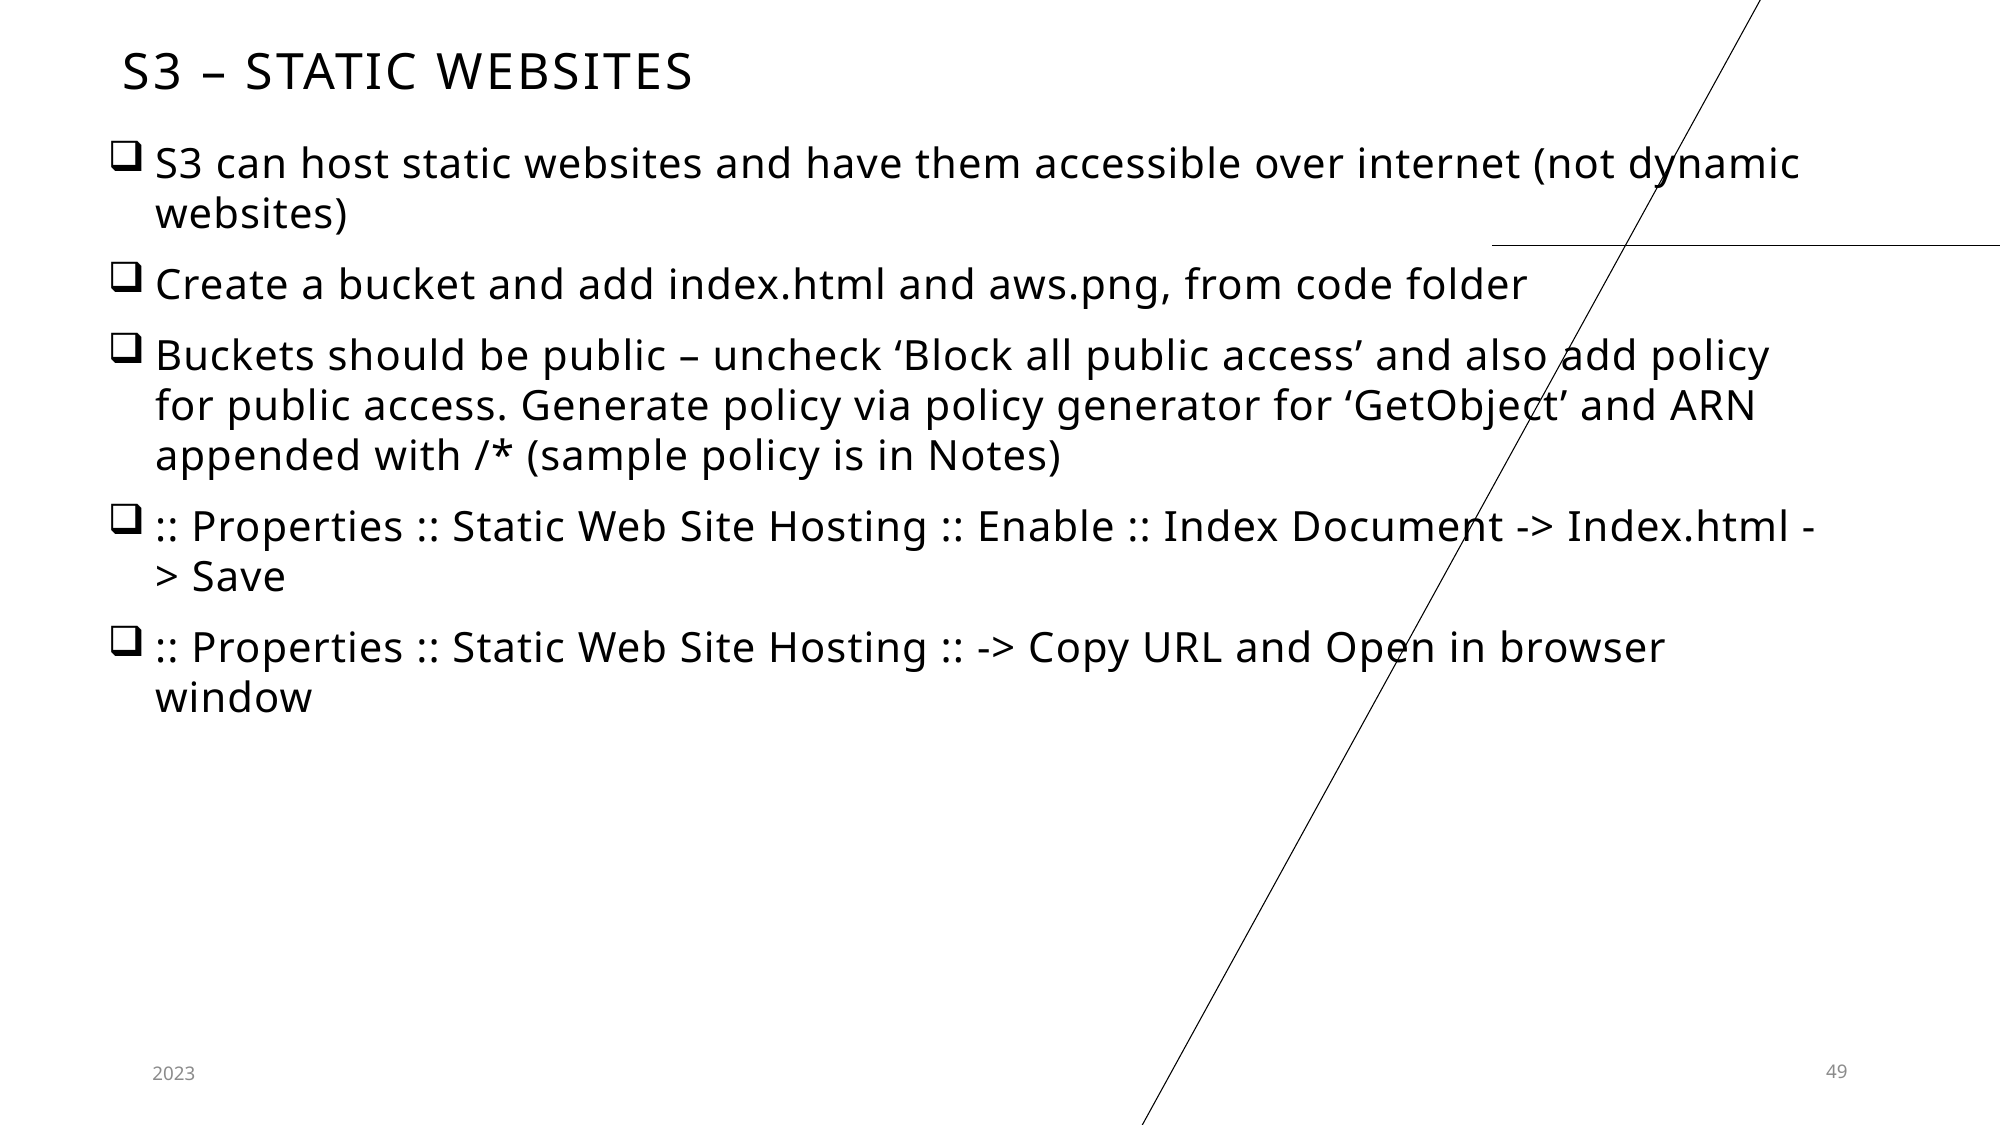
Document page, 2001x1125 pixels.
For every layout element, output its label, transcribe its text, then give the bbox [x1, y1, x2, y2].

list S3 can host static websites and have them accessible over internet (not dynamic websites) Create a bucket and add index.html and aws.png, from code folder Buckets should be public – uncheck ‘Block all public access’ and also add policy for public access. Generate policy via policy generator for ‘GetObject’ and ARN appended with /* (sample policy is in Notes) :: Properties :: Static Web Site Hosting :: Enable :: Index Document -> Index.html -> Save :: Properties :: Static Web Site Hosting :: -> Copy URL and Open in browser window [93, 129, 1848, 1030]
title S3 – Static websites [108, 23, 1445, 108]
slide_number 2023 [137, 1042, 338, 1103]
slide_number 49 [1412, 1042, 1863, 1103]
